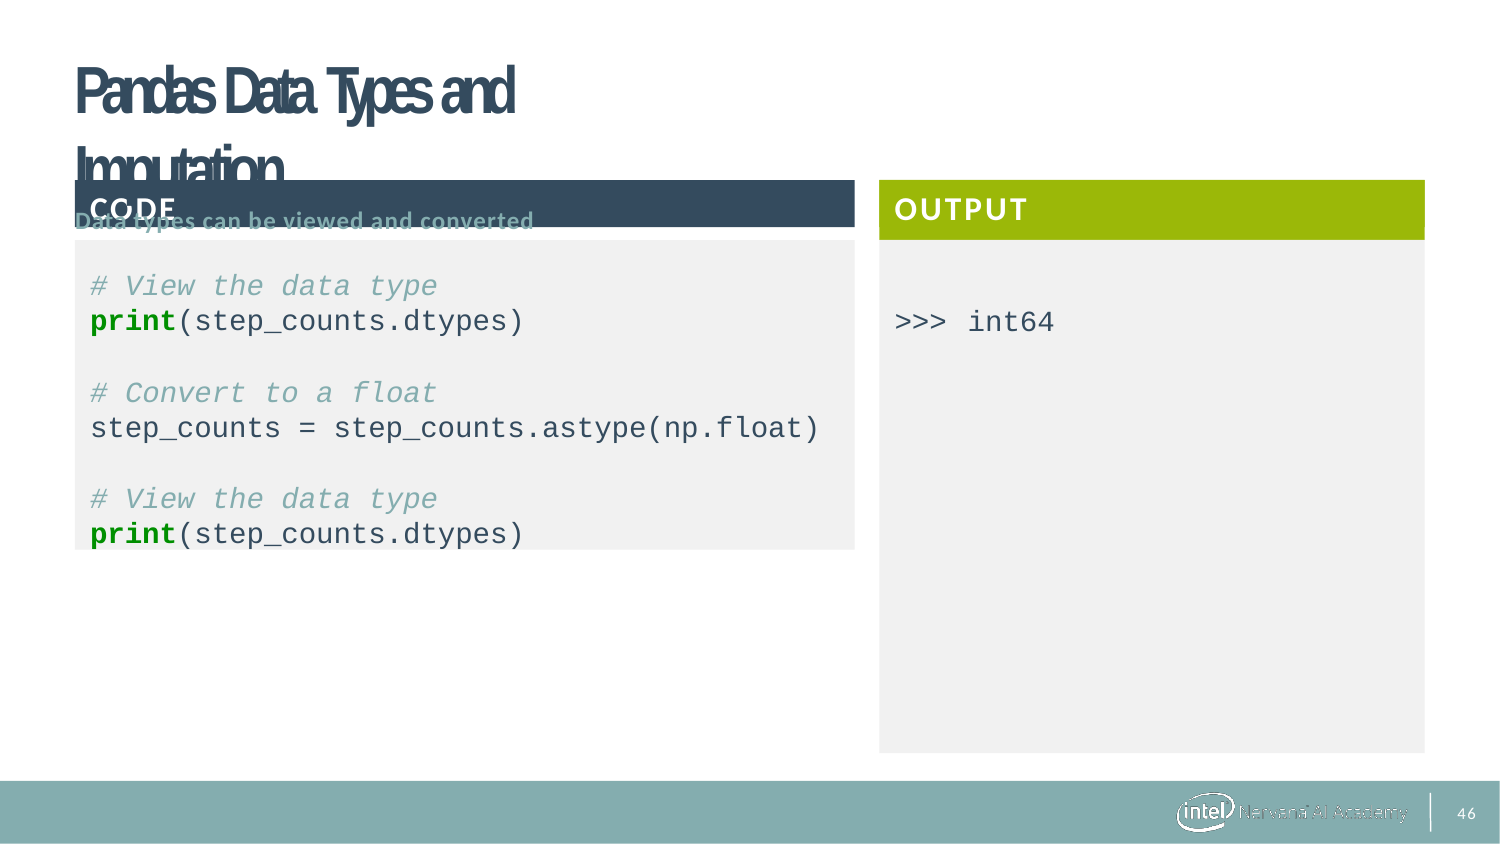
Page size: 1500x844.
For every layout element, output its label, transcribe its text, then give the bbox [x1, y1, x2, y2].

title Pandas Data Types and Imputation Data types can be viewed and converted [72, 46, 703, 235]
slide_number 31 [1453, 799, 1482, 844]
text_box [879, 239, 1425, 754]
text_box # View the data type print(step_counts.dtypes) # Convert to a float step_counts = step_counts.astype(np.float) # View the data type print(step_counts.dtypes) [74, 240, 855, 550]
text_box OUTPUT [879, 180, 1425, 228]
text_box [879, 228, 1425, 239]
picture [1175, 791, 1408, 833]
text_box CODE [703, 180, 855, 228]
text_box >>> int64 [894, 299, 1060, 337]
